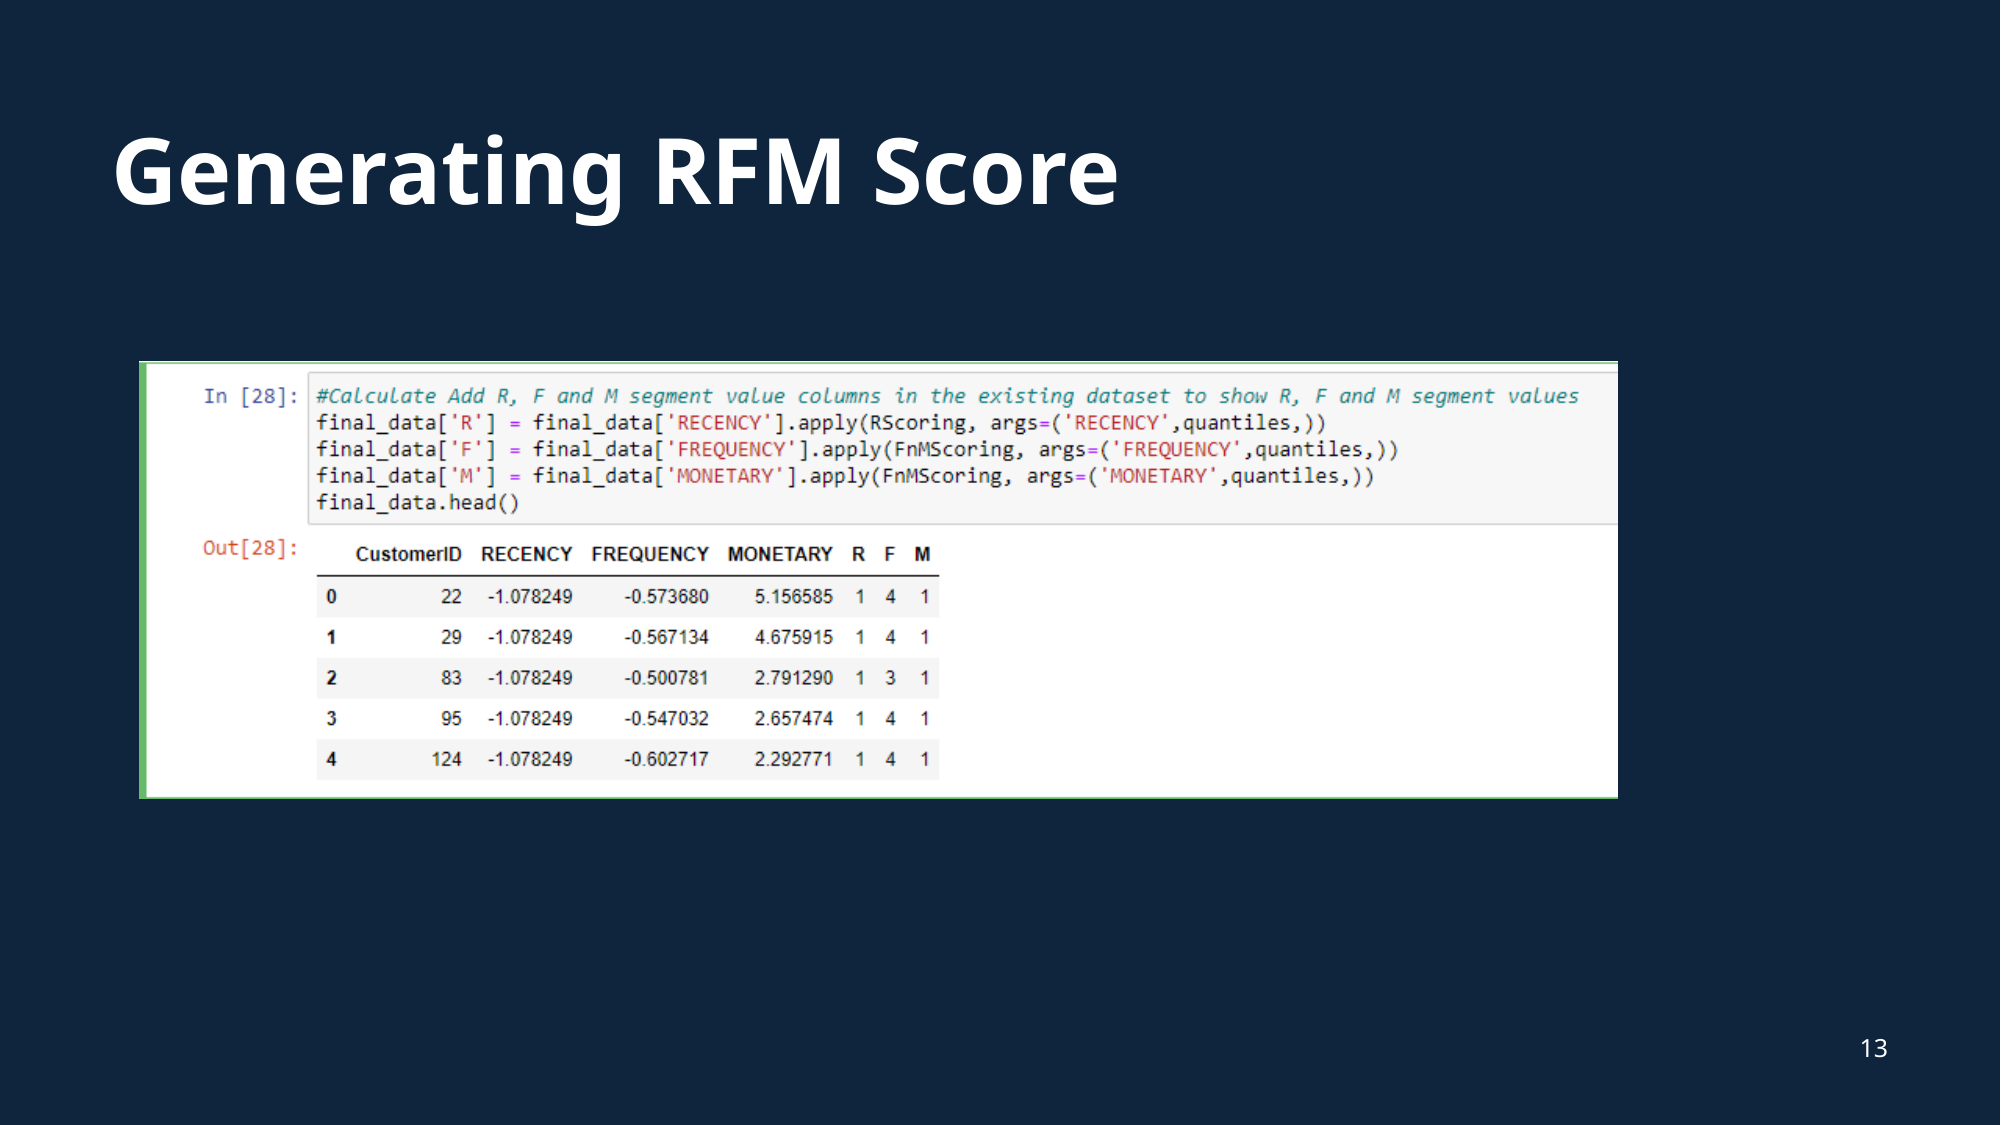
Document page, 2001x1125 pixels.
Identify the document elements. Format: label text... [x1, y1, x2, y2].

slide_number 13 [1836, 1020, 1912, 1080]
picture [139, 361, 1618, 799]
title Generating RFM Score [96, 83, 1822, 267]
